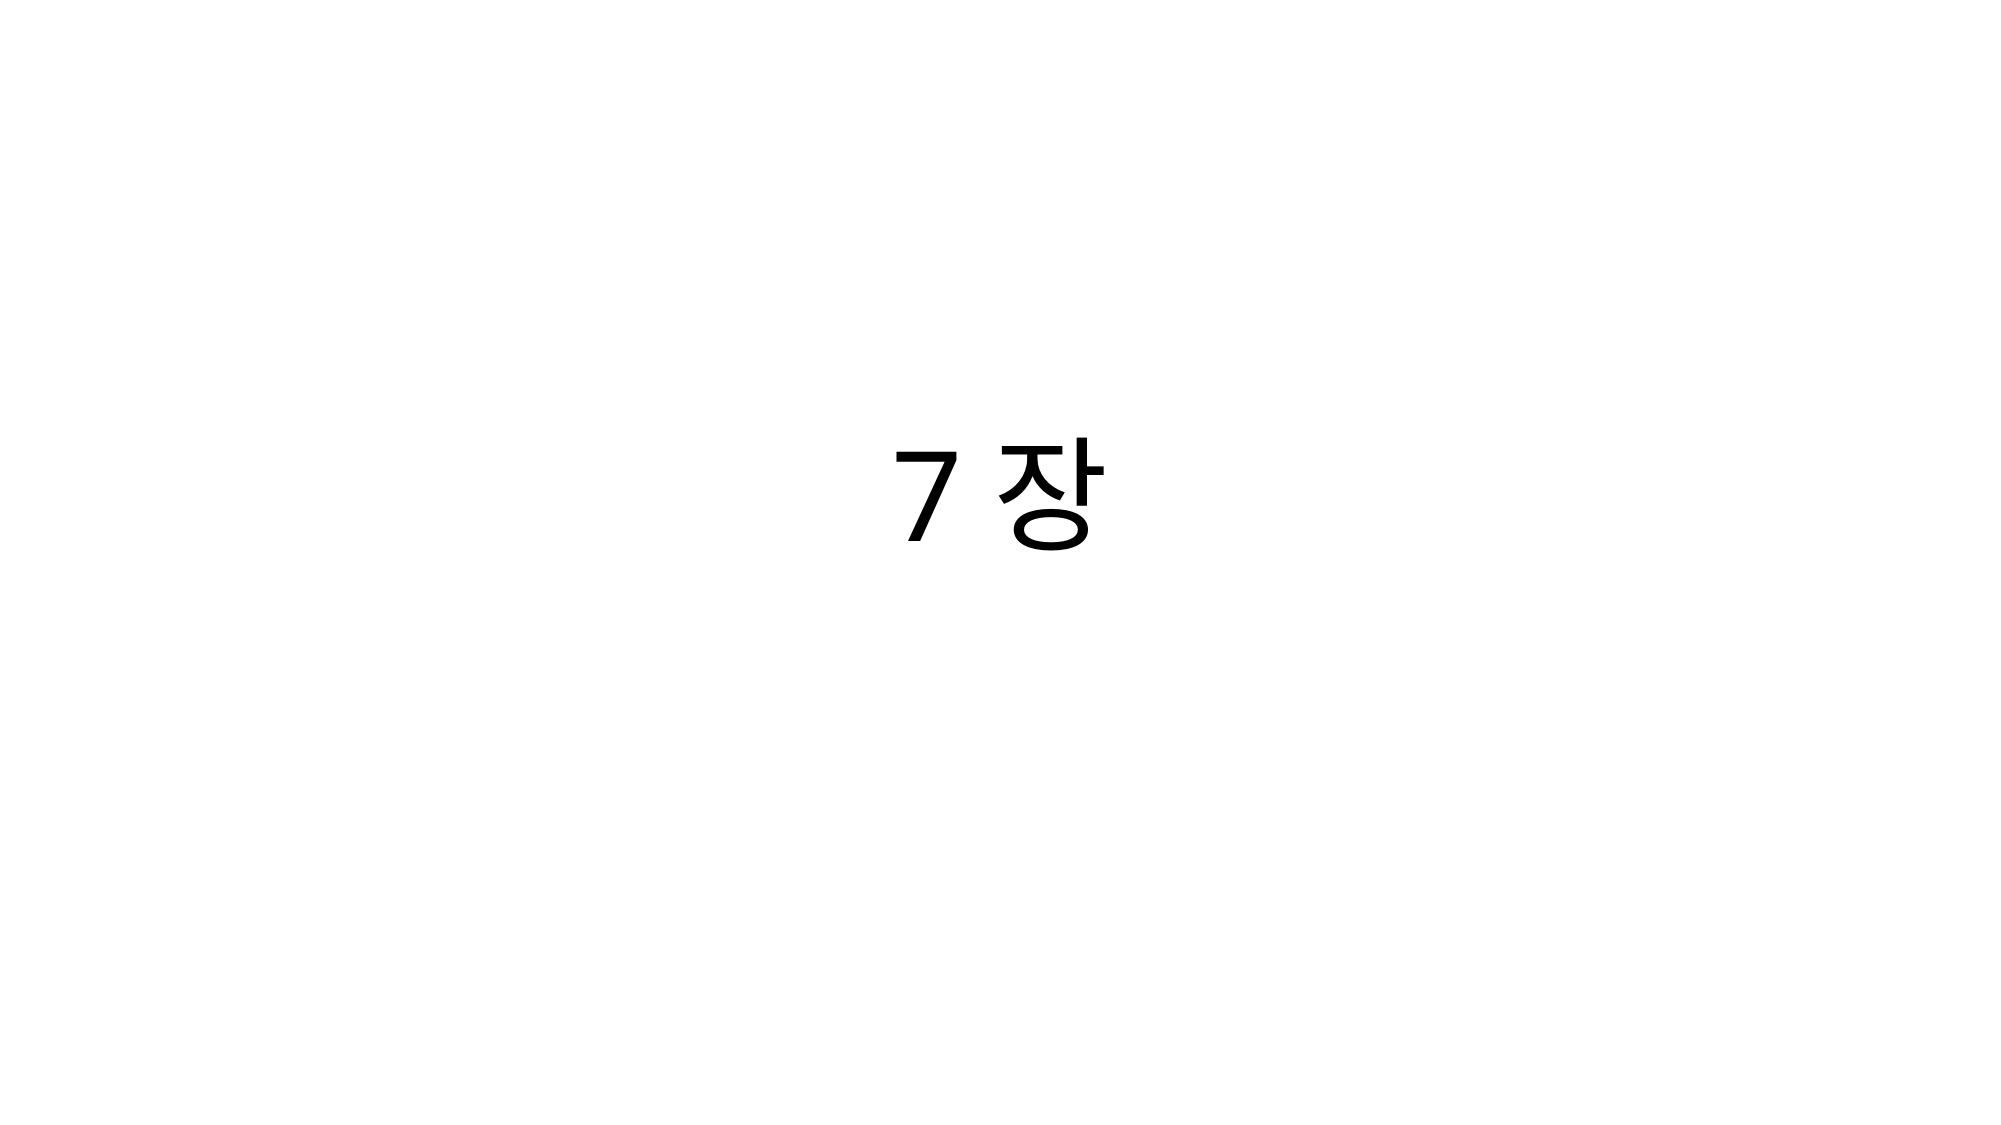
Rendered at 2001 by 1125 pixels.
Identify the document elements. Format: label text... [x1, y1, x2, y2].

title 7장 [249, 184, 1750, 576]
